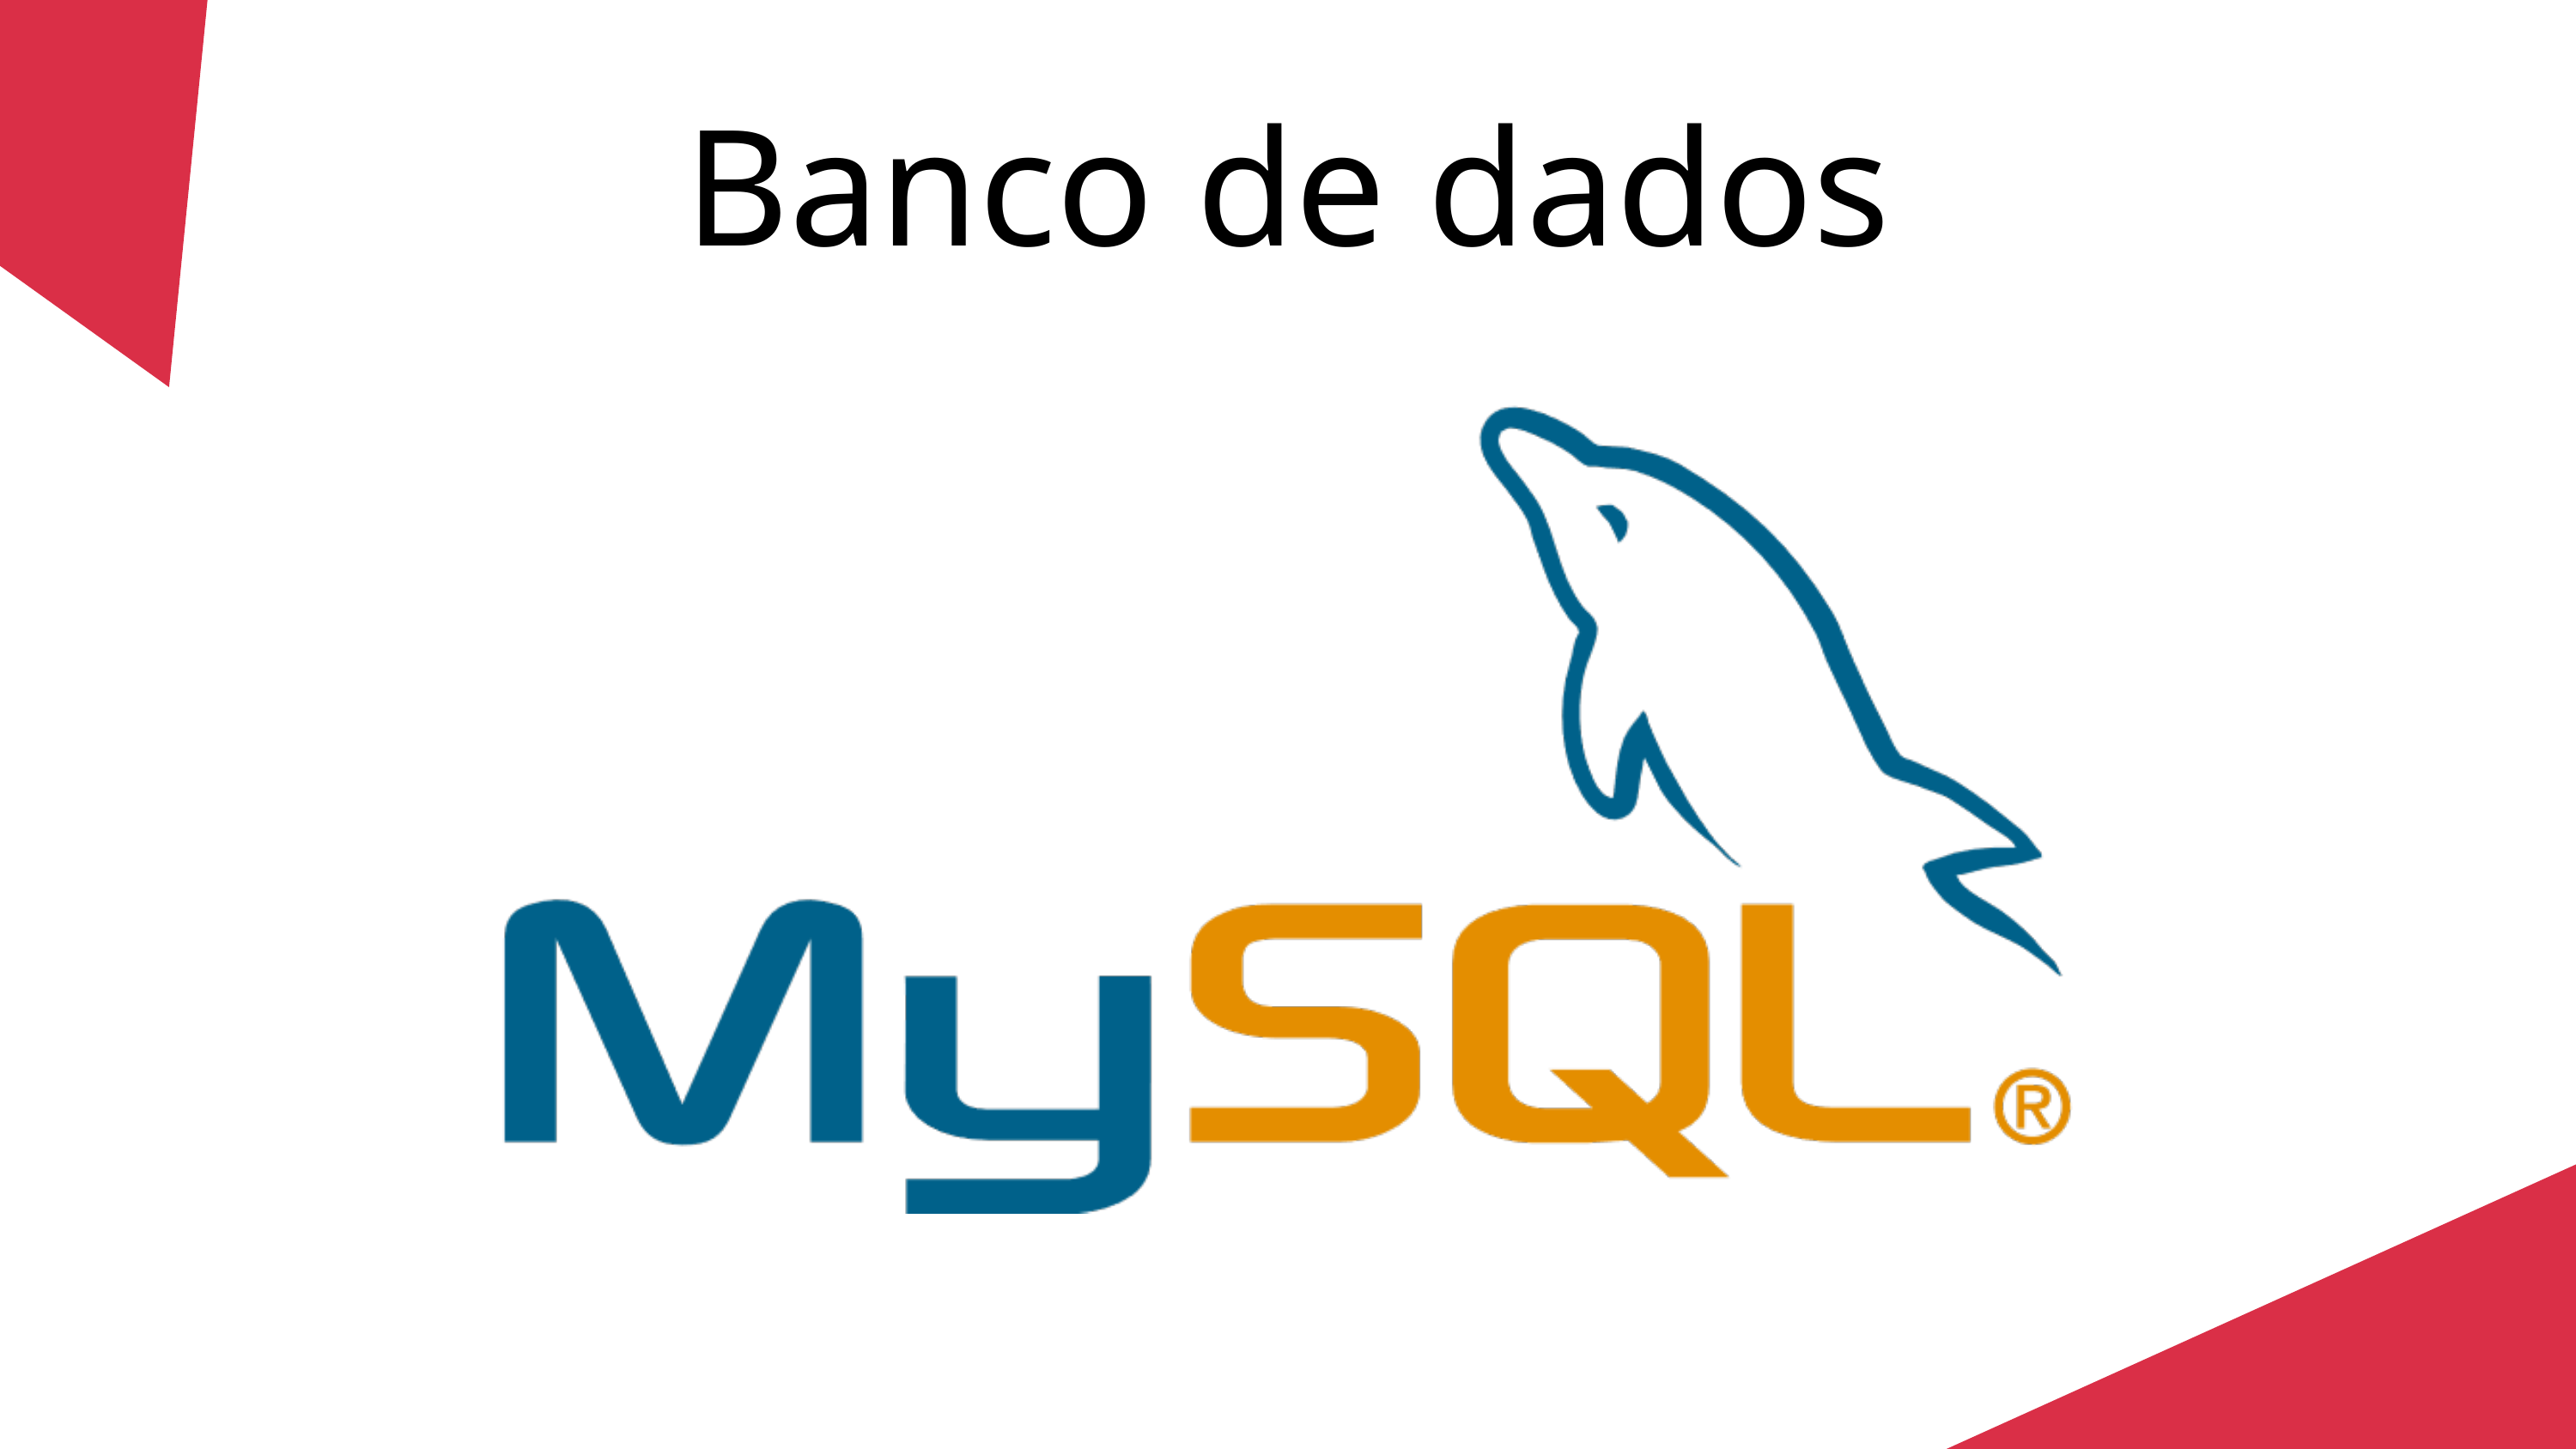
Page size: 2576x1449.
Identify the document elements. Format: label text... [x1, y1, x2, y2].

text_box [1971, 1050, 2576, 1449]
text_box Banco de dados [431, 52, 2145, 278]
picture [501, 386, 2075, 1214]
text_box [0, 0, 489, 194]
